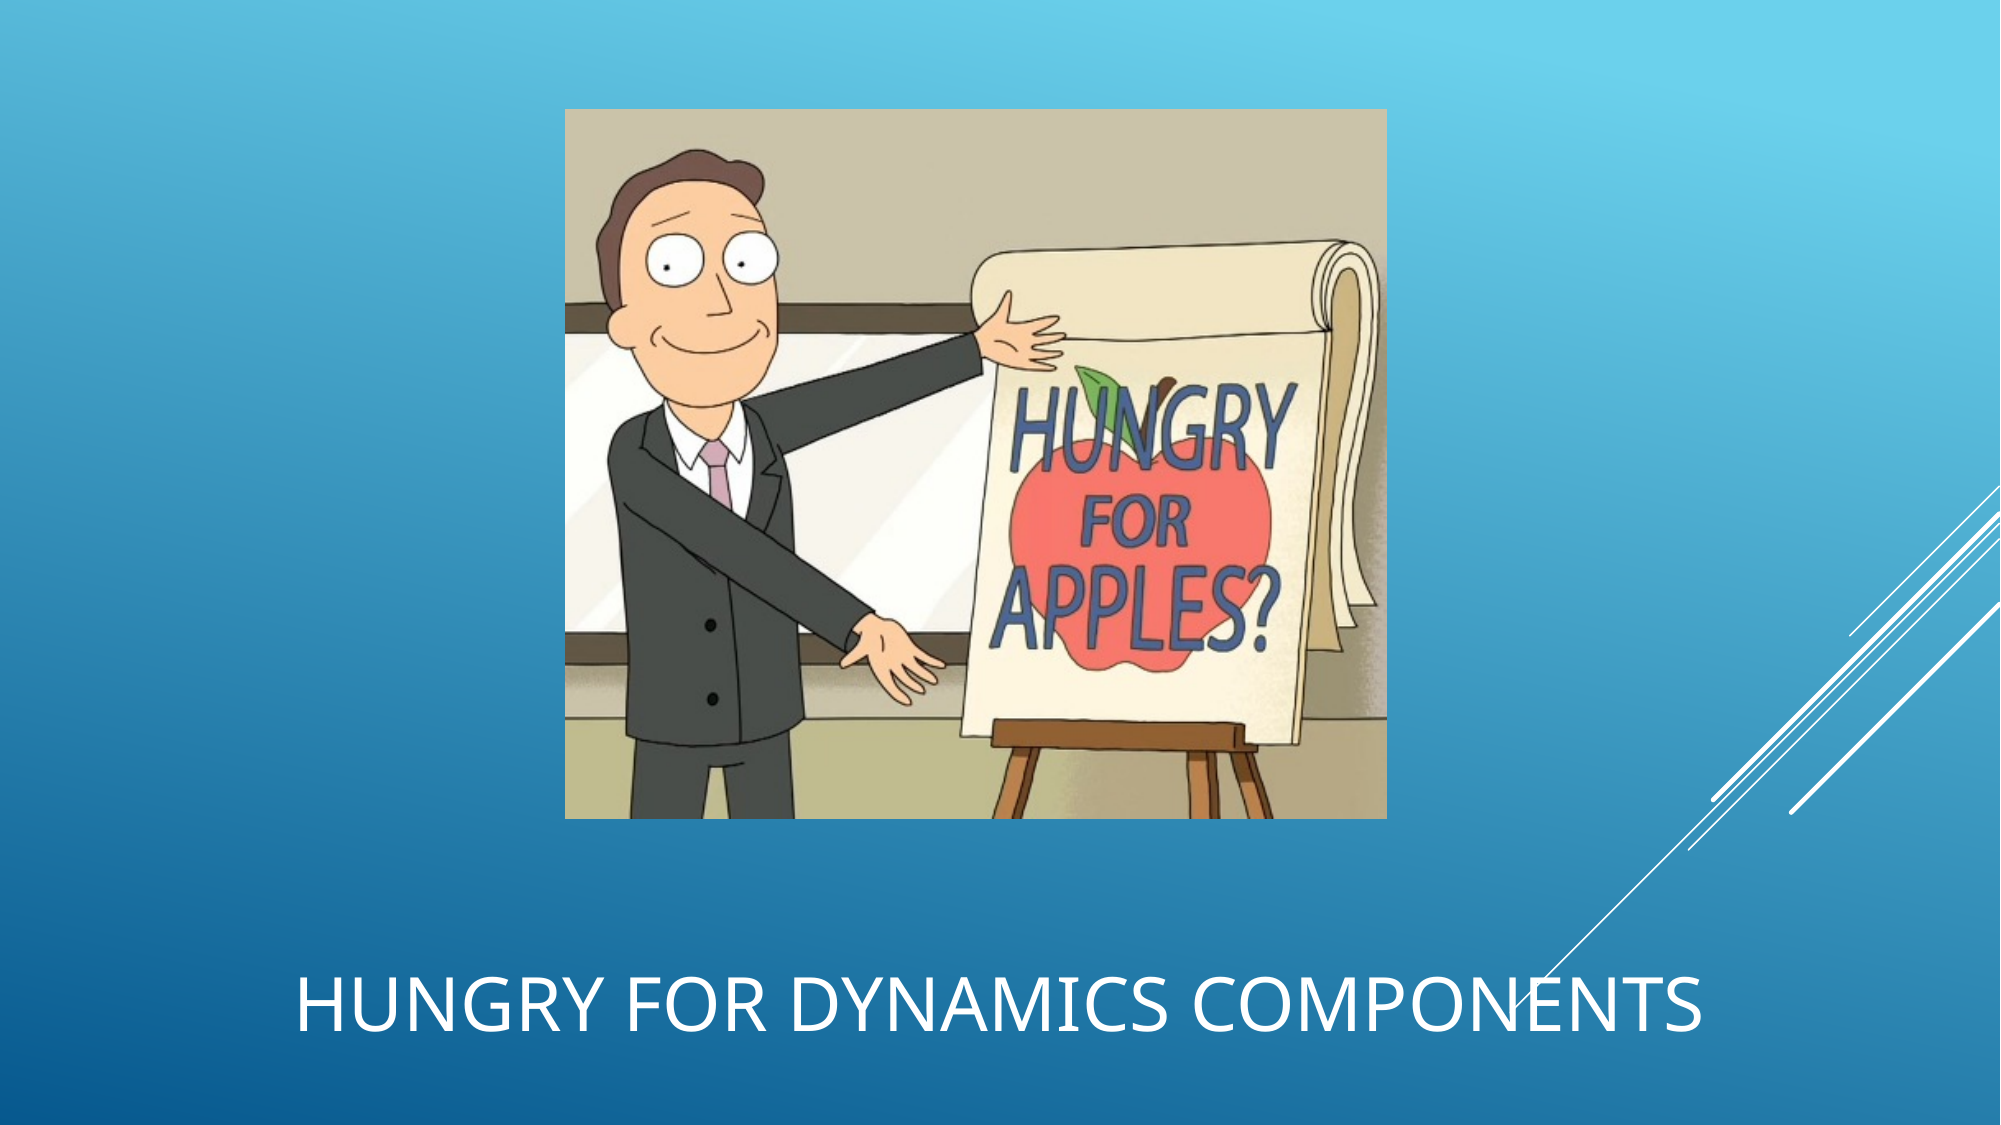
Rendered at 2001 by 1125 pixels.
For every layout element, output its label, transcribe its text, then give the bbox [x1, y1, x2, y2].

picture [565, 108, 1388, 820]
title Hungry for dynamics Components [0, 877, 2000, 1125]
